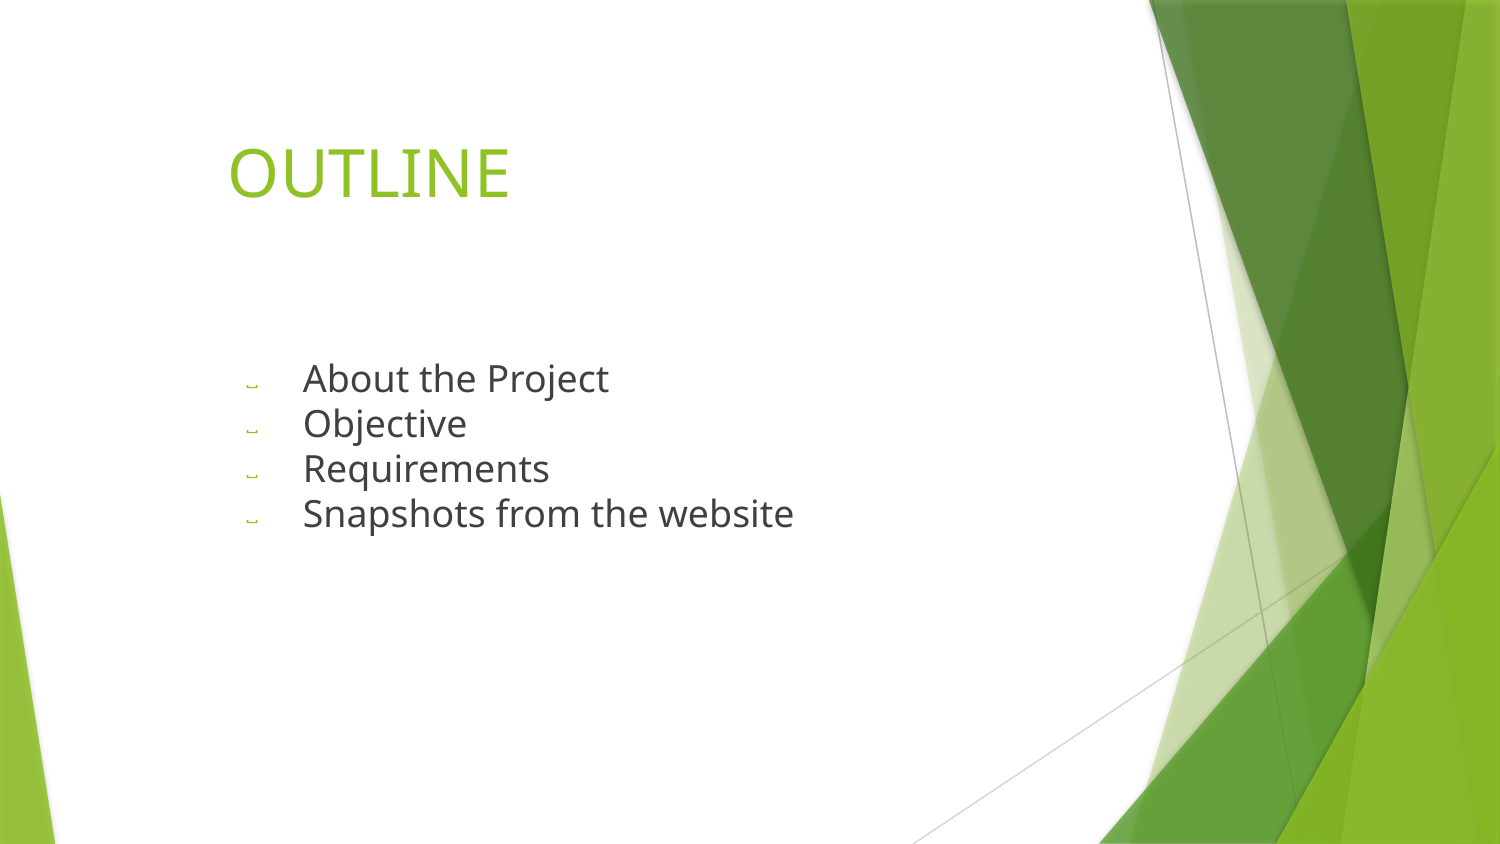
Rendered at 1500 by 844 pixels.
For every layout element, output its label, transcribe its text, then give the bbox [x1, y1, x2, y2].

list About the Project Objective Requirements Snapshots from the website [212, 339, 1368, 602]
title OUTLINE [212, 115, 1368, 283]
